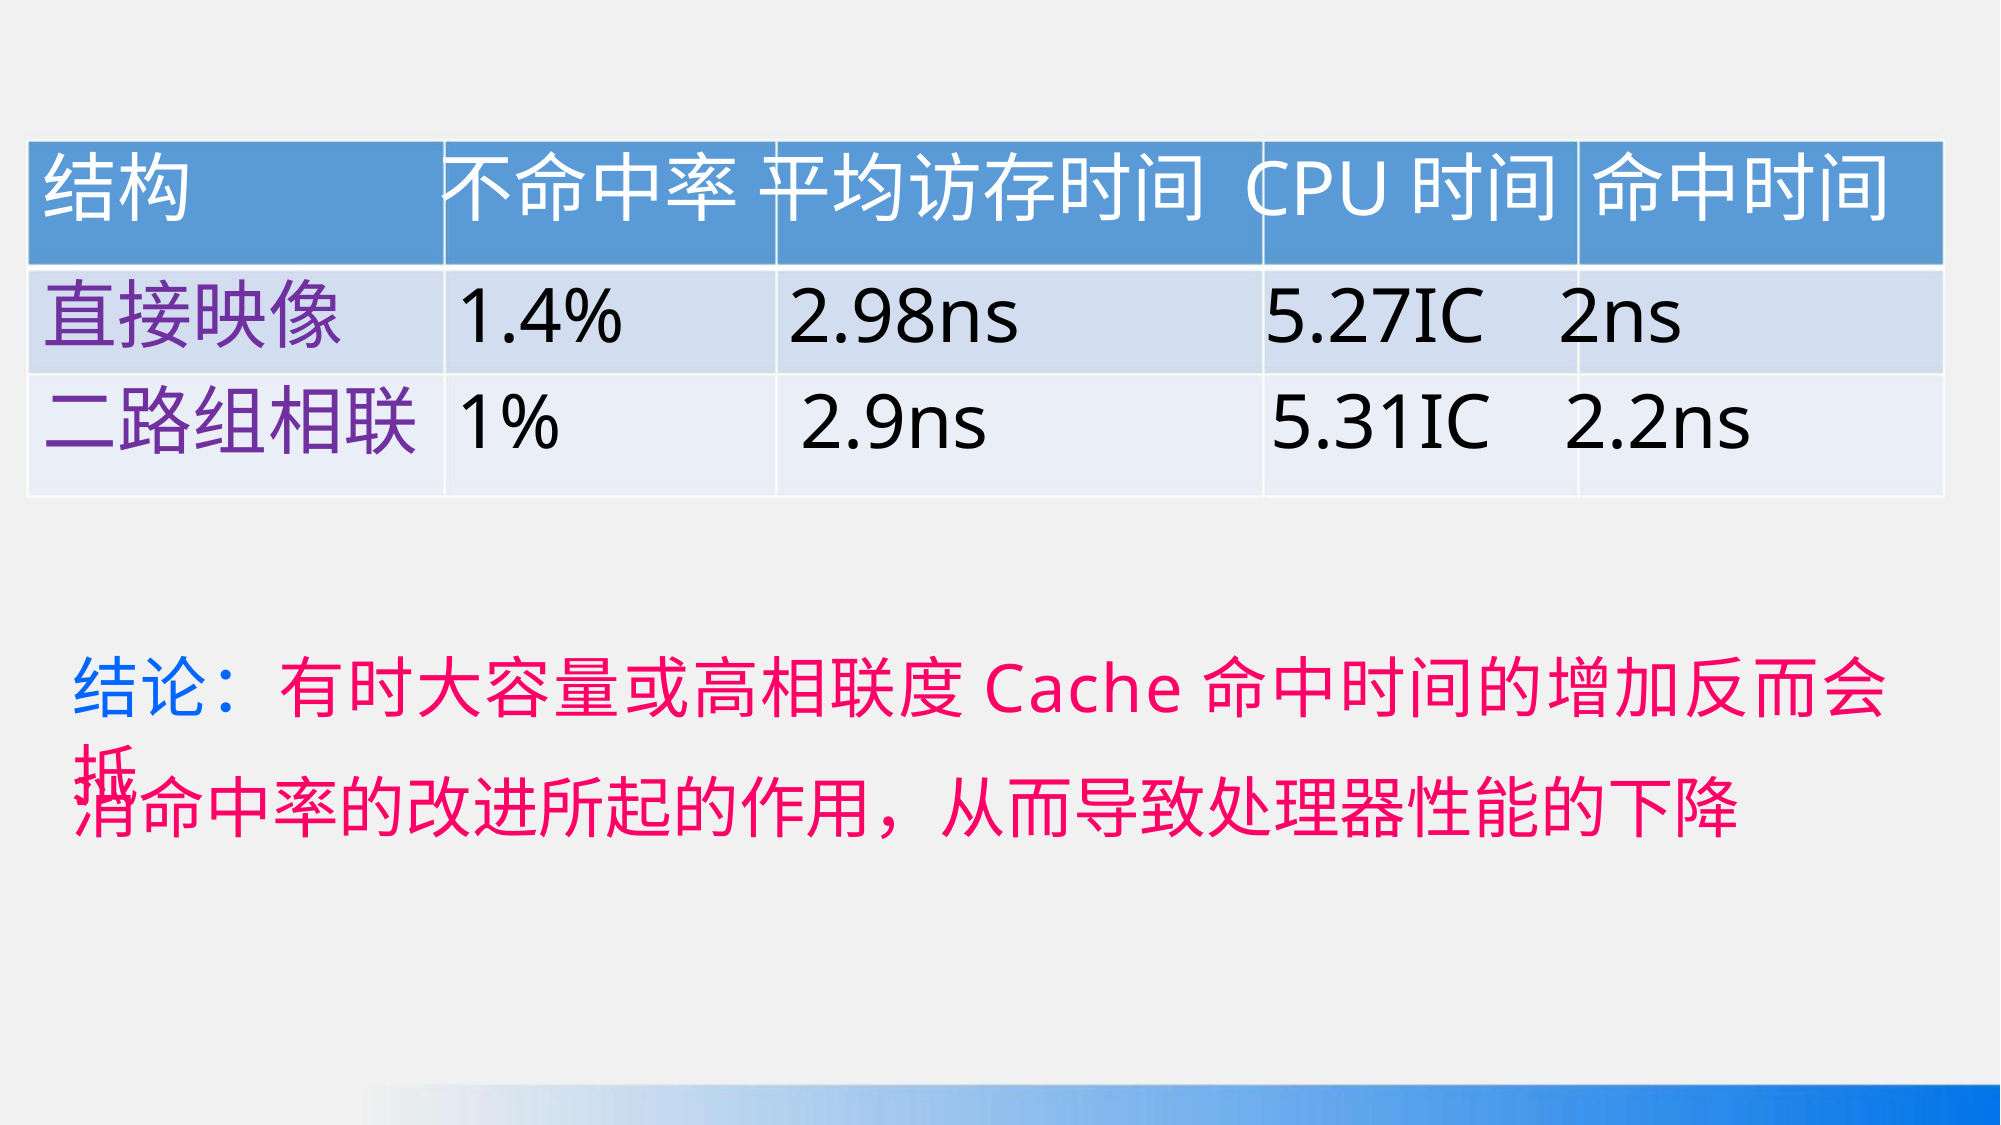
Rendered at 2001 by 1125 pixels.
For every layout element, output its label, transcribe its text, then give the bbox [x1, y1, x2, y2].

text_box 结构 不命中率 平均访存时间 CPU时间 命中时间 [42, 155, 1920, 231]
text_box [0, 0, 2000, 1125]
text_box 直接映像 1.4% 2.98ns 5.27IC 2ns 二路组相联 1% 2.9ns 5.31IC 2.2ns [42, 282, 1806, 464]
text_box 消命中率的改进所起的作用，从而导致处理器性能的下降 [71, 757, 1767, 847]
text_box 结论：有时大容量或高相联度Cache命中时间的增加反而会抵 [71, 637, 1925, 815]
